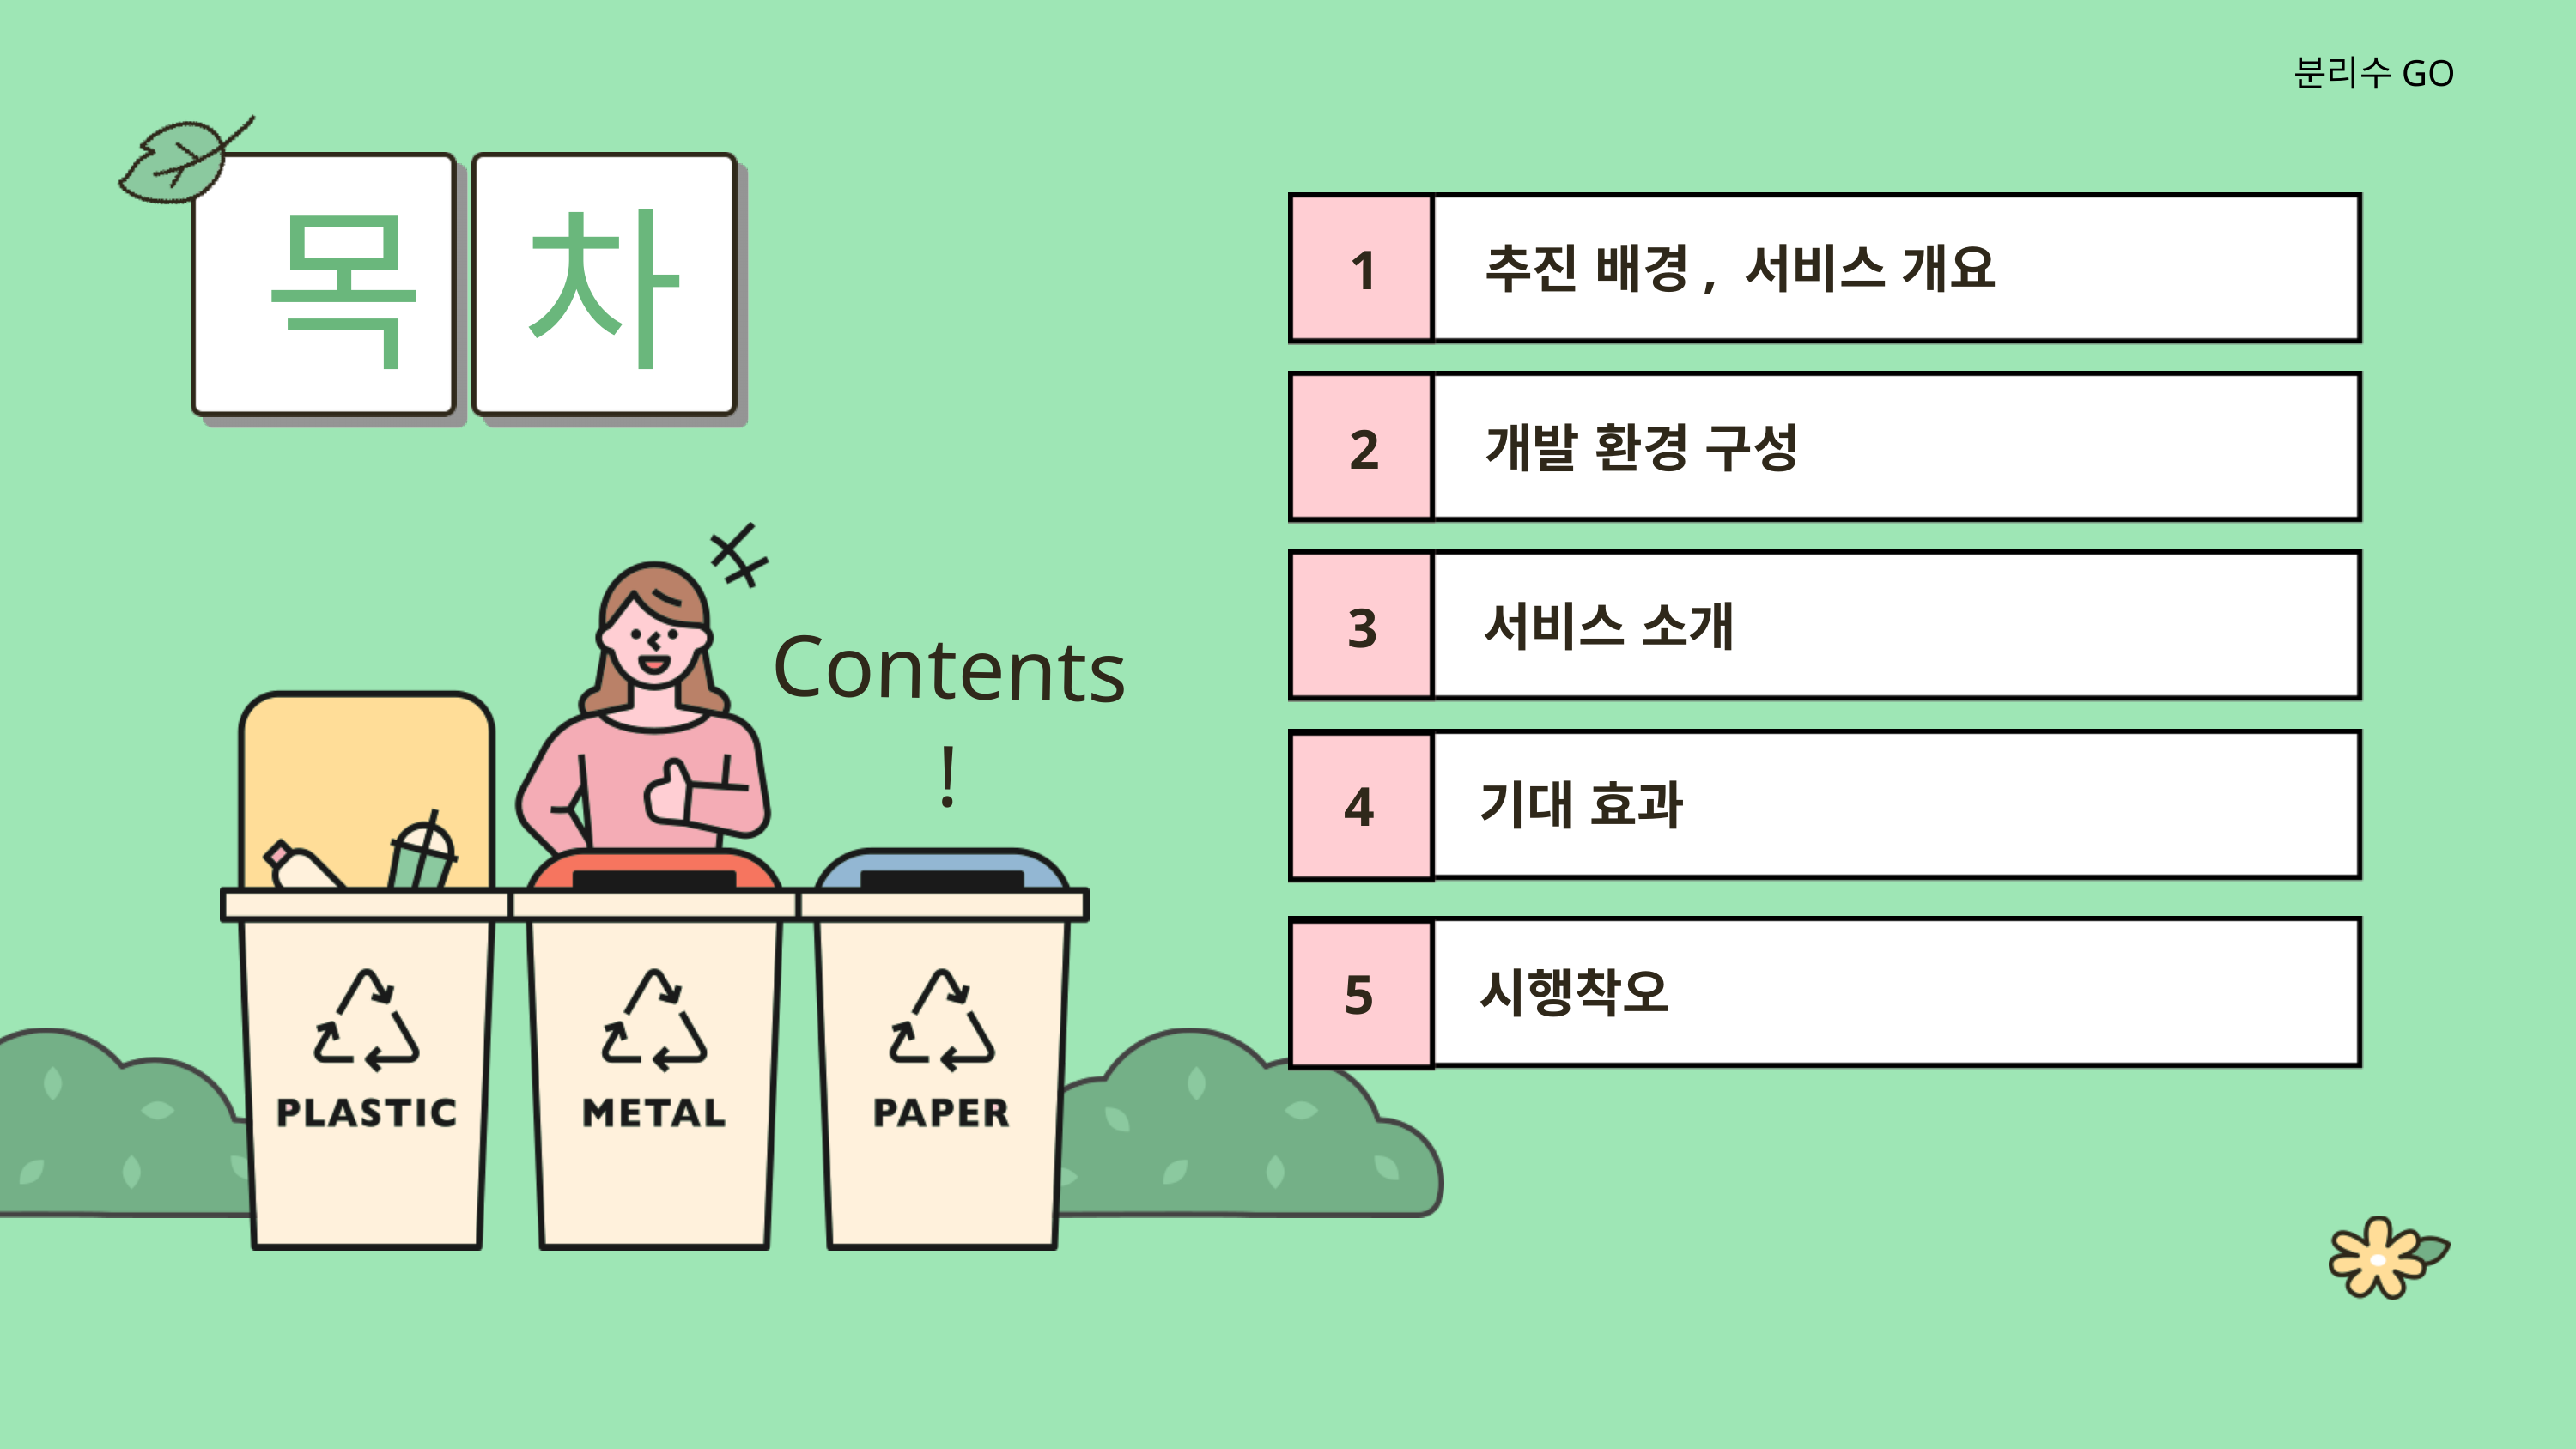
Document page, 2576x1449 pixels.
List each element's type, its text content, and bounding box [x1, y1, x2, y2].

picture [1287, 192, 2364, 345]
picture [1287, 549, 2364, 703]
picture [2329, 1216, 2451, 1300]
text_box 차 [497, 424, 708, 435]
picture [0, 522, 2364, 1251]
picture [1287, 729, 2364, 883]
picture [471, 151, 738, 417]
picture [91, 60, 457, 417]
text_box 분리수GO [2281, 44, 2483, 100]
picture [1287, 371, 2364, 524]
text_box Contents! [1093, 610, 1139, 728]
text_box 목 [263, 424, 383, 435]
